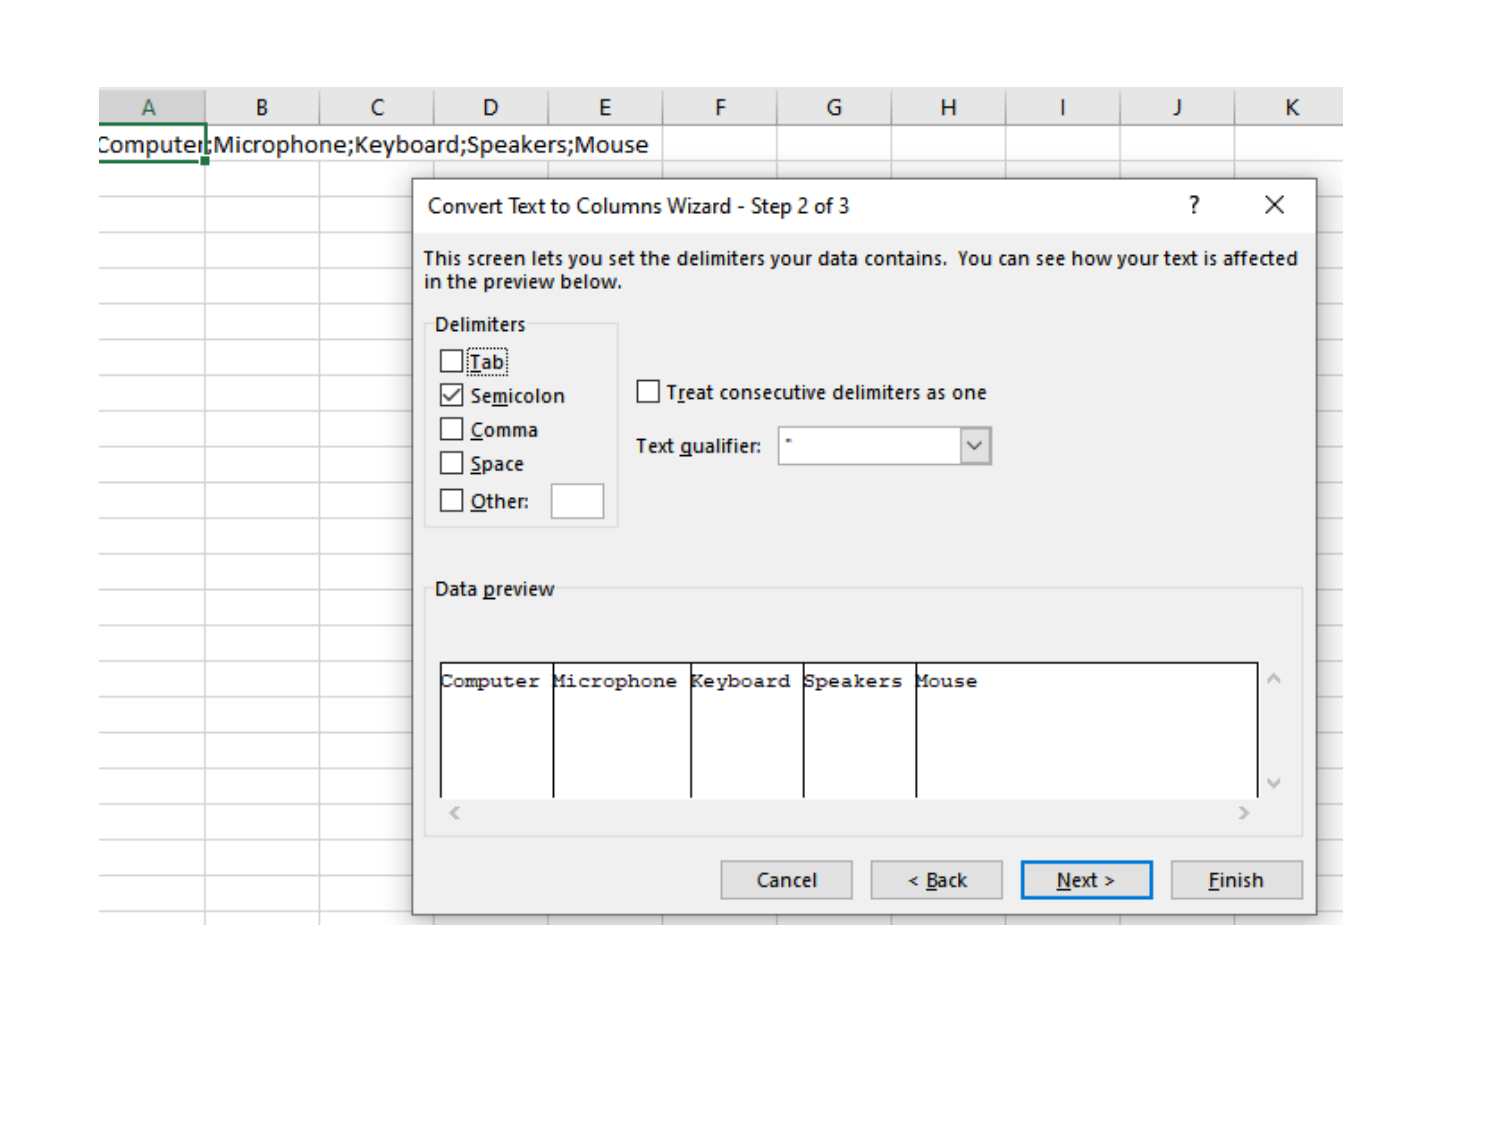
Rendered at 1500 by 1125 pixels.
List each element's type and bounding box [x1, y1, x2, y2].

picture [99, 87, 1344, 926]
